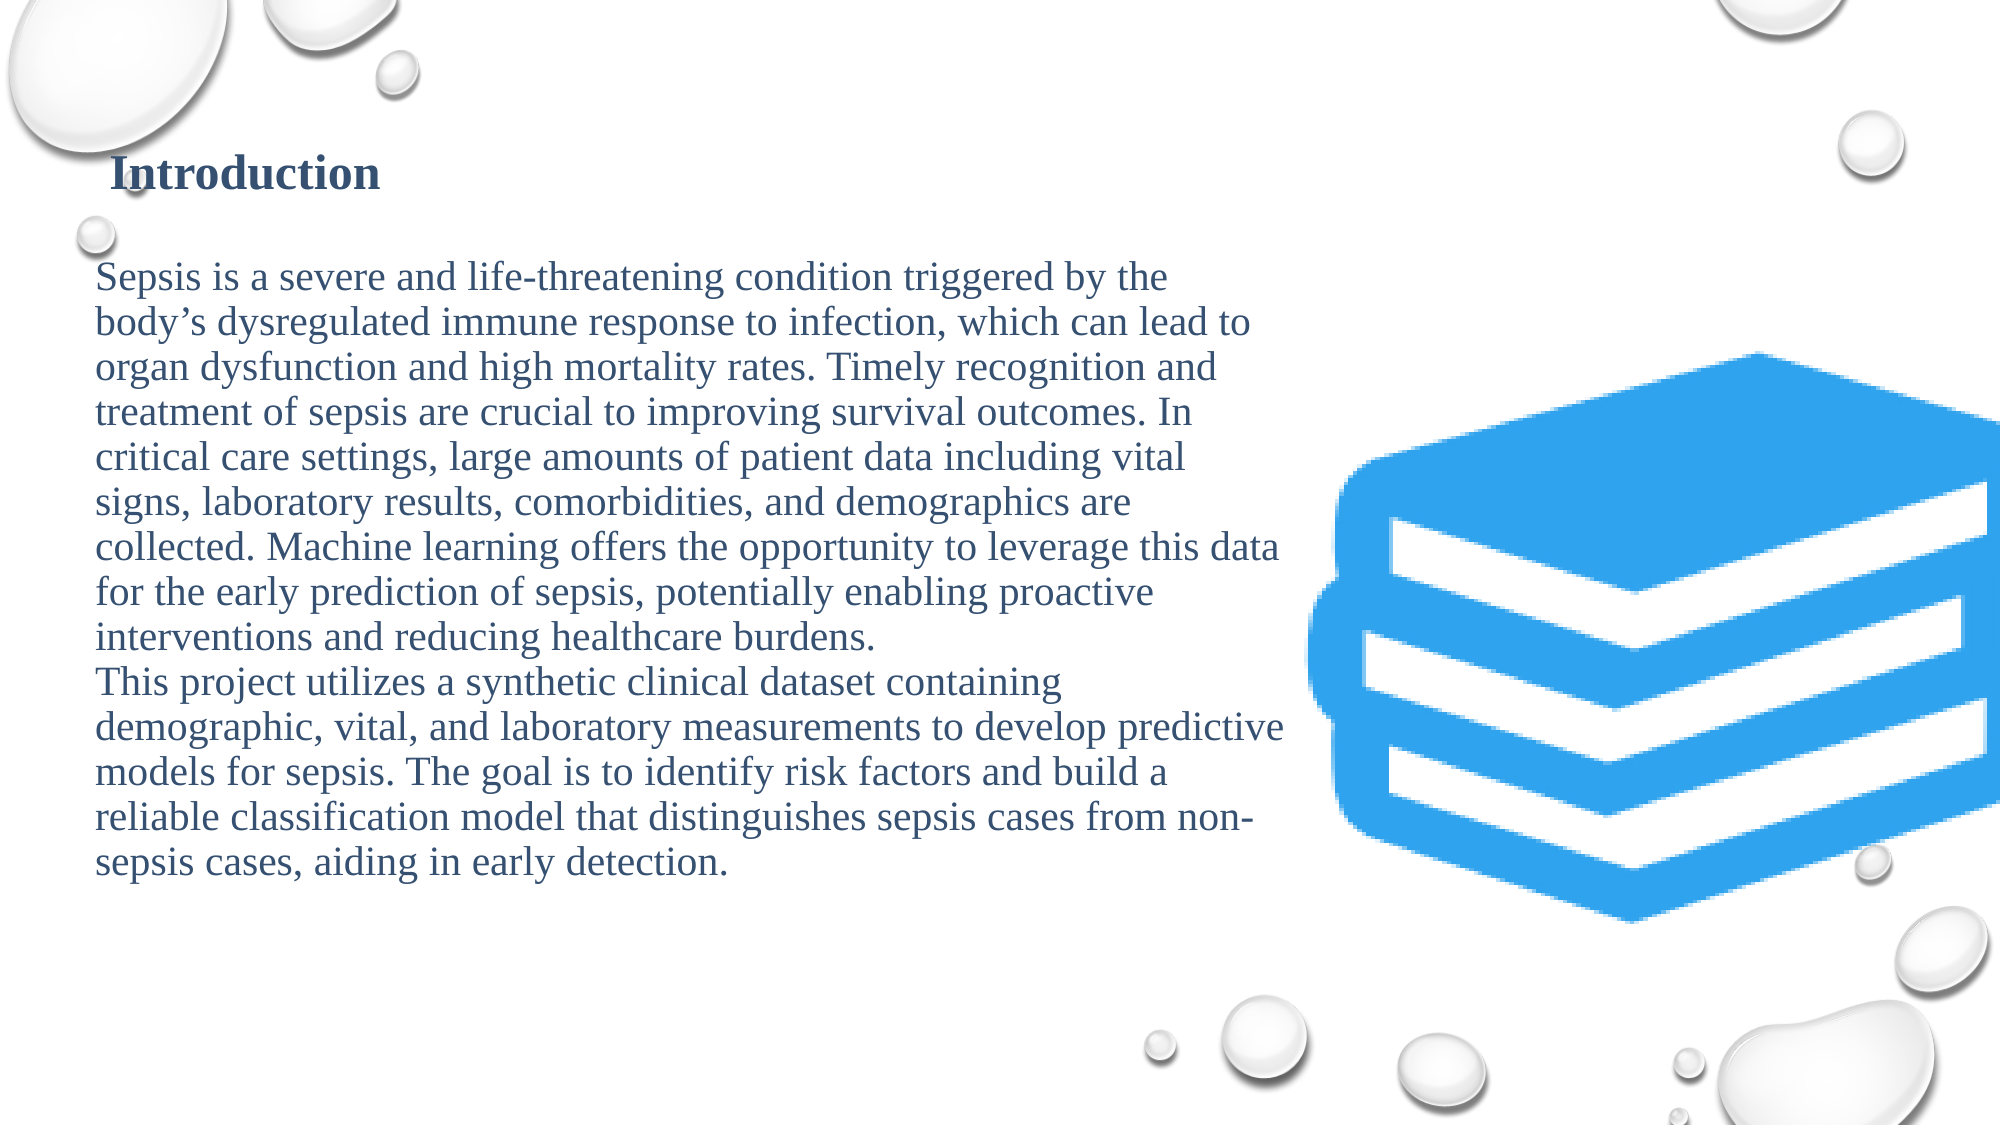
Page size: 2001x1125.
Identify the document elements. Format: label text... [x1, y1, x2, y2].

picture [0, 0, 2000, 1125]
text_box Sepsis is a severe and life-threatening condition triggered by the body’s dysregulated immune response to infection, which can lead to organ dysfunction and high mortality rates. Timely recognition and treatment of sepsis are crucial to improving survival outcomes. In critical care settings, large amounts of patient data including vital signs, laboratory results, comorbidities, and demographics are collected. Machine learning offers the opportunity to leverage this data for the early prediction of sepsis, potentially enabling proactive interventions and reducing healthcare burdens. This project utilizes a synthetic clinical dataset containing demographic, vital, and laboratory measurements to develop predictive models for sepsis. The goal is to identify risk factors and build a reliable classification model that distinguishes sepsis cases from non-sepsis cases, aiding in early detection. [80, 246, 1304, 1020]
text_box Introduction [94, 131, 1119, 222]
